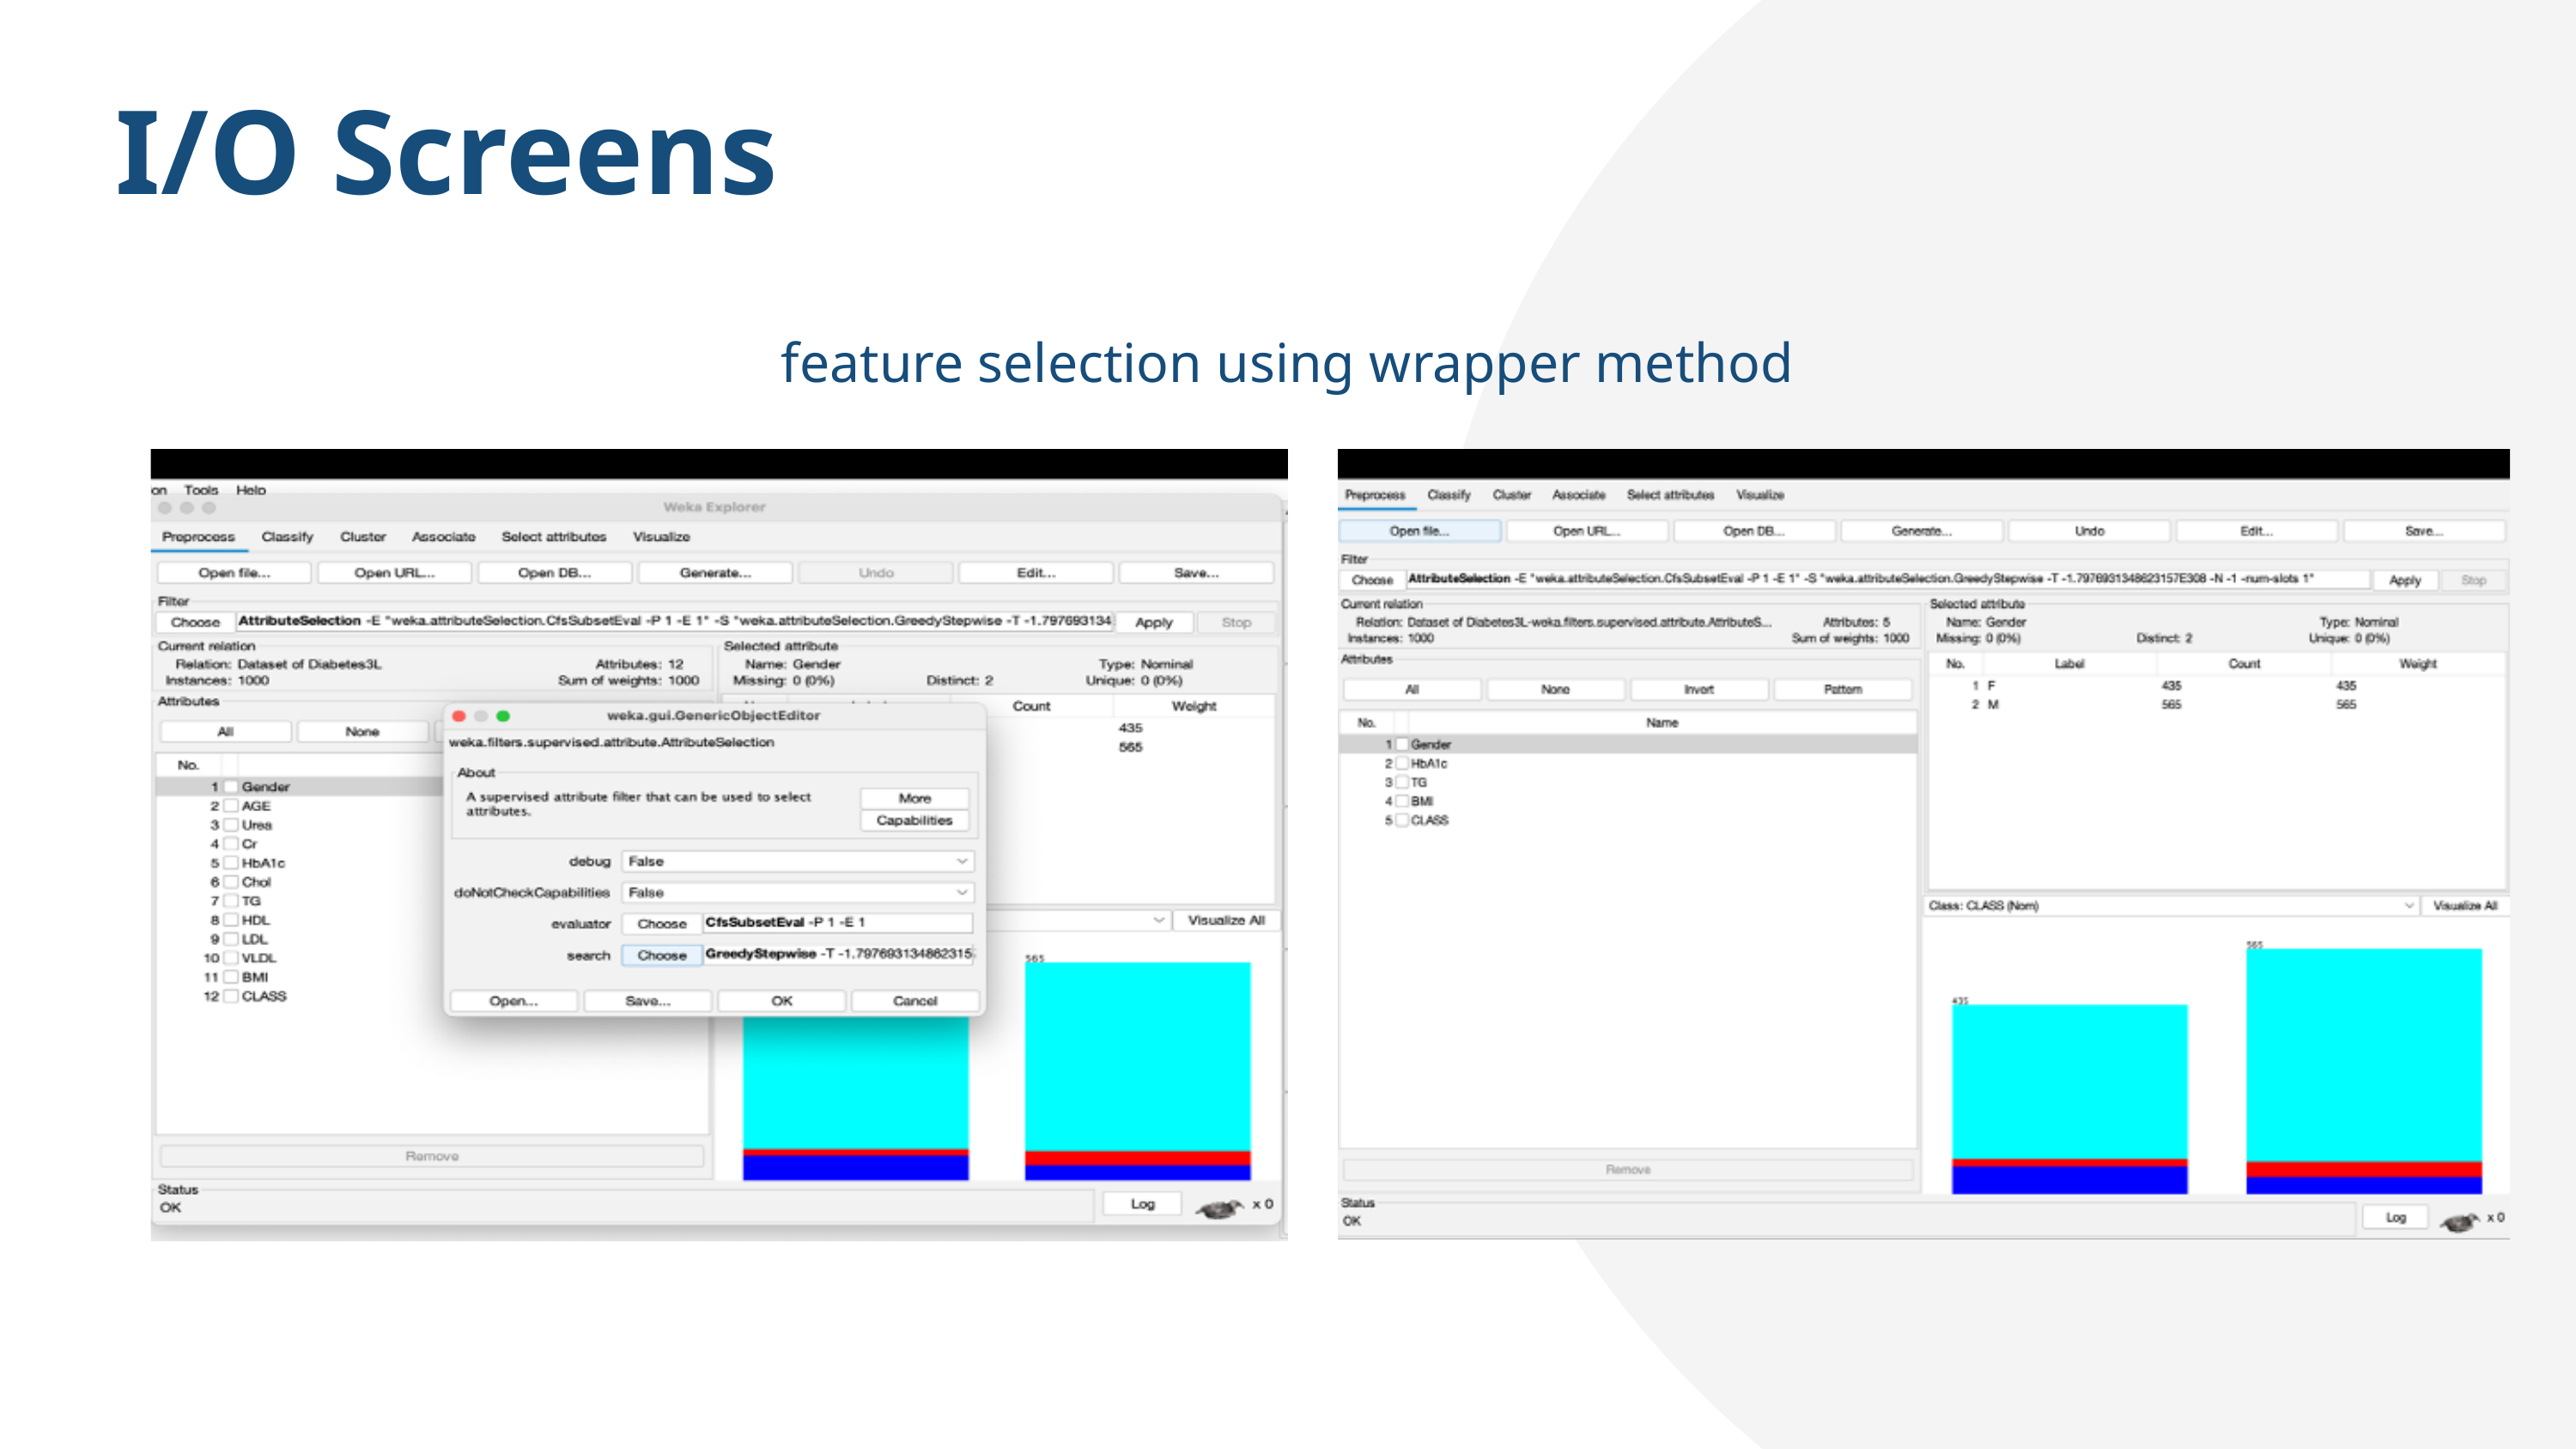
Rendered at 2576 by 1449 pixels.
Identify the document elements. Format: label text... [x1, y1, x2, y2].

text_box I/O Screens [115, 66, 939, 218]
text_box [150, 449, 1288, 1241]
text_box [1421, 0, 2576, 1449]
text_box feature selection using wrapper method [702, 318, 1415, 393]
text_box [1337, 449, 1415, 1241]
